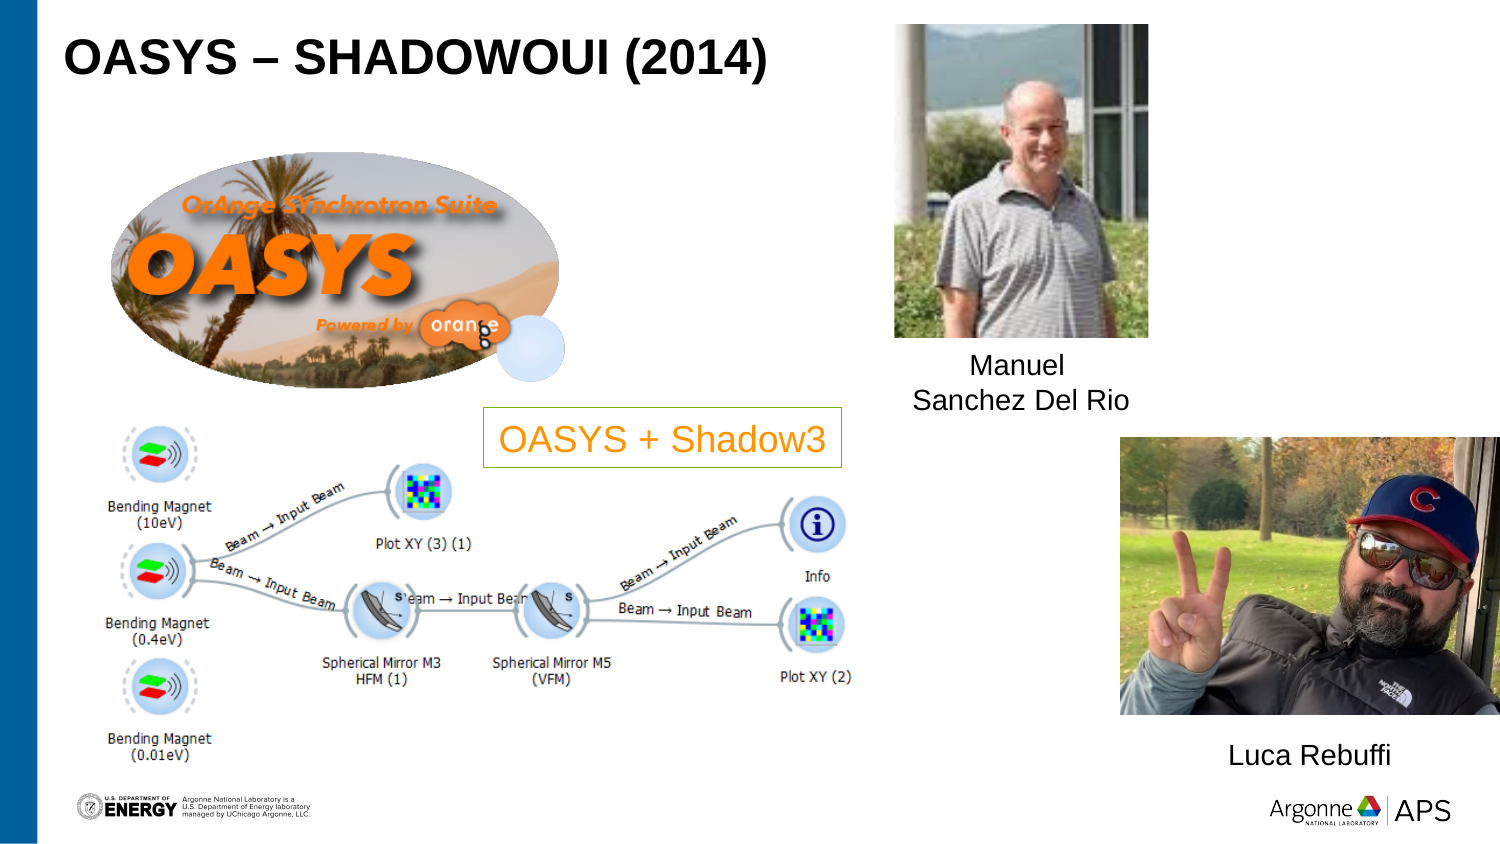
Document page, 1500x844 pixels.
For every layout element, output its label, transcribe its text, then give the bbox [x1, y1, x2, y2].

picture [74, 114, 869, 773]
picture [894, 24, 1149, 338]
picture [76, 793, 312, 820]
picture [1120, 437, 1500, 715]
picture [1259, 785, 1461, 836]
text_box Manuel Sanchez Del Rio [897, 338, 1146, 424]
text_box Luca Rebuffi [1213, 729, 1407, 779]
title OASYS – ShadowOui (2014) [48, 0, 1500, 144]
